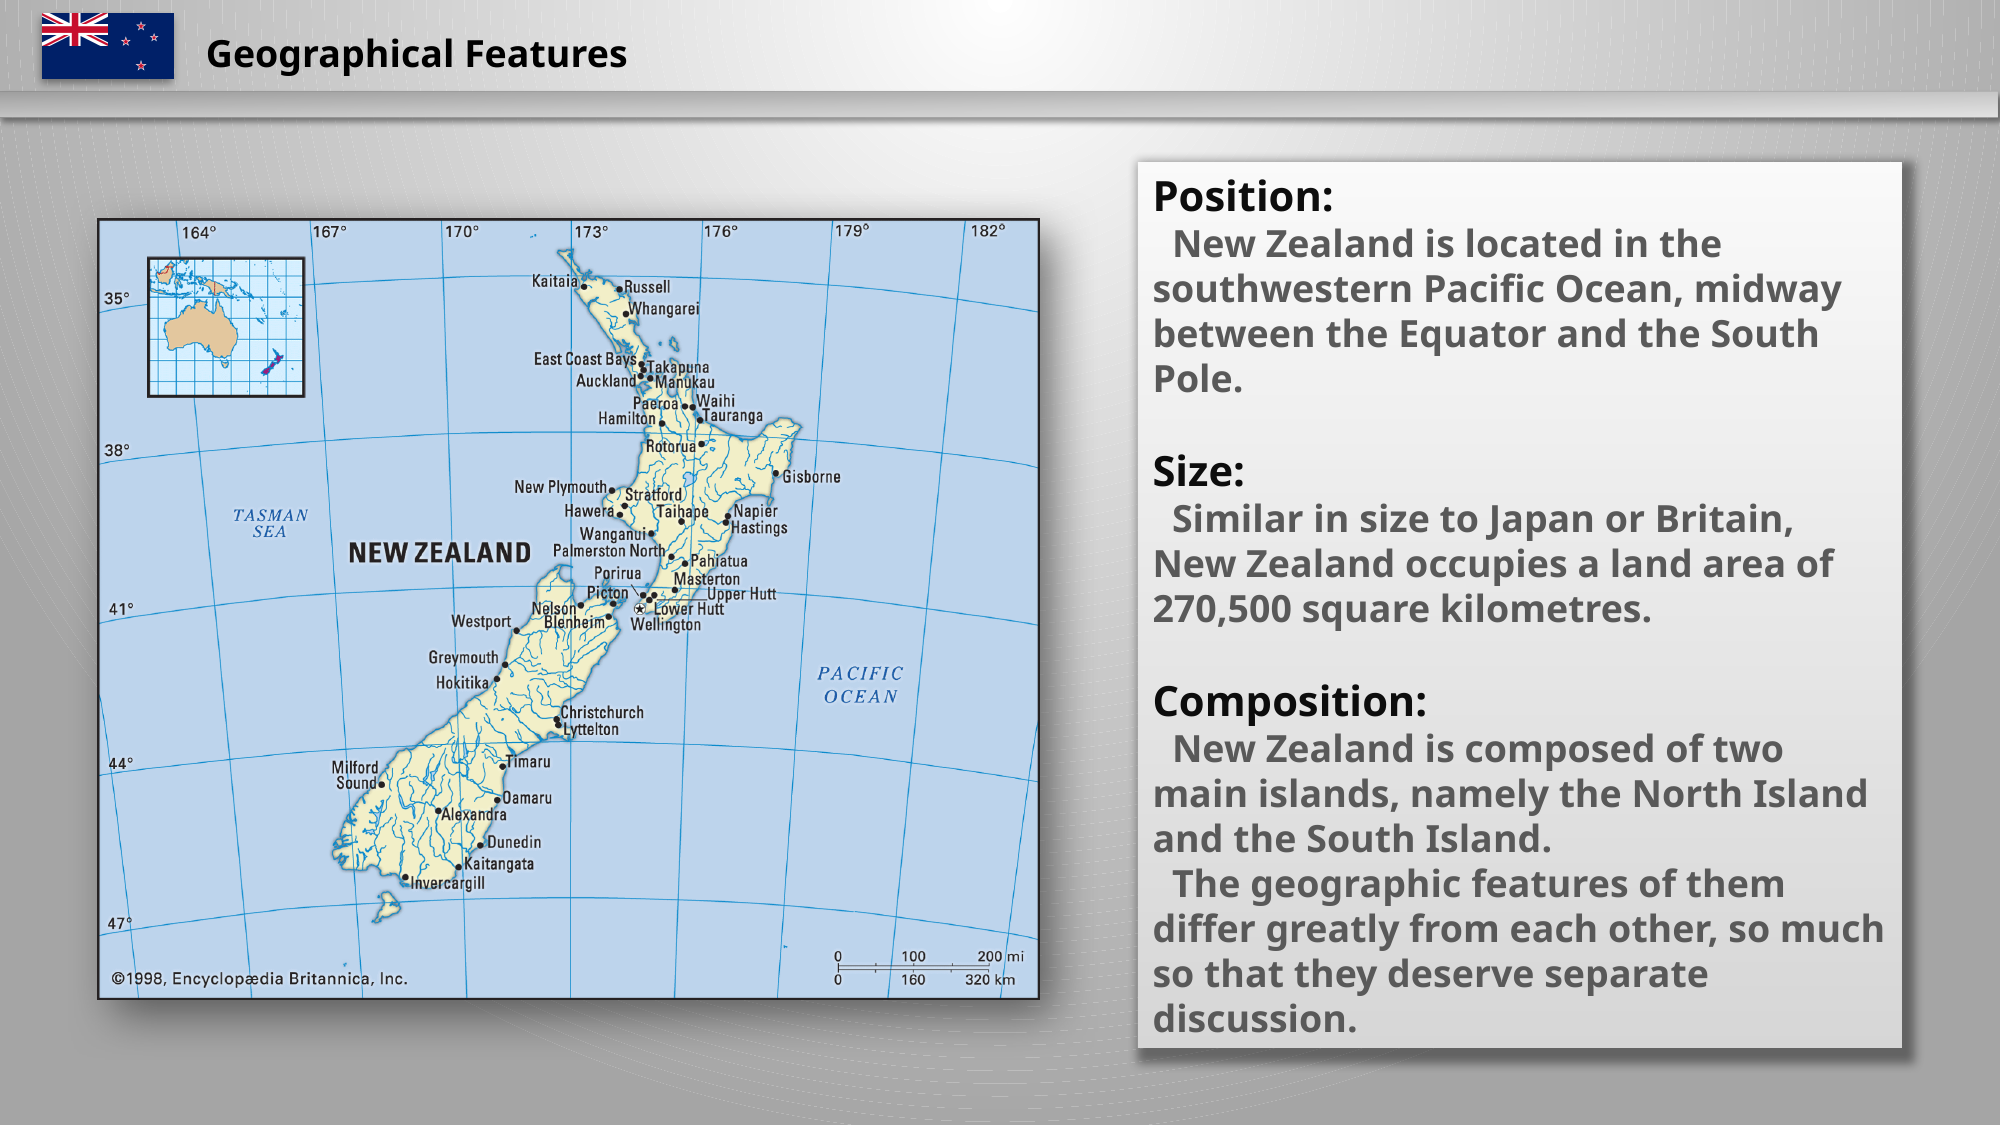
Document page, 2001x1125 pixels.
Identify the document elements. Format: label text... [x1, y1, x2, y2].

text_box Geographical Features [191, 22, 644, 83]
picture [97, 218, 1040, 1000]
text_box Position: New Zealand is located in the southwestern Pacific Ocean, midway between the Equator and the South Pole. Size: Similar in size to Japan or Britain, New Zealand occupies a land area of 270,500 square kilometres. Composition: New Zealand is composed of two main islands, namely the North Island and the South Island. The geographic features of them differ greatly from each other, so much so that they deserve separate discussion. [1137, 162, 1902, 1048]
picture [42, 13, 174, 79]
picture [0, 87, 2000, 131]
